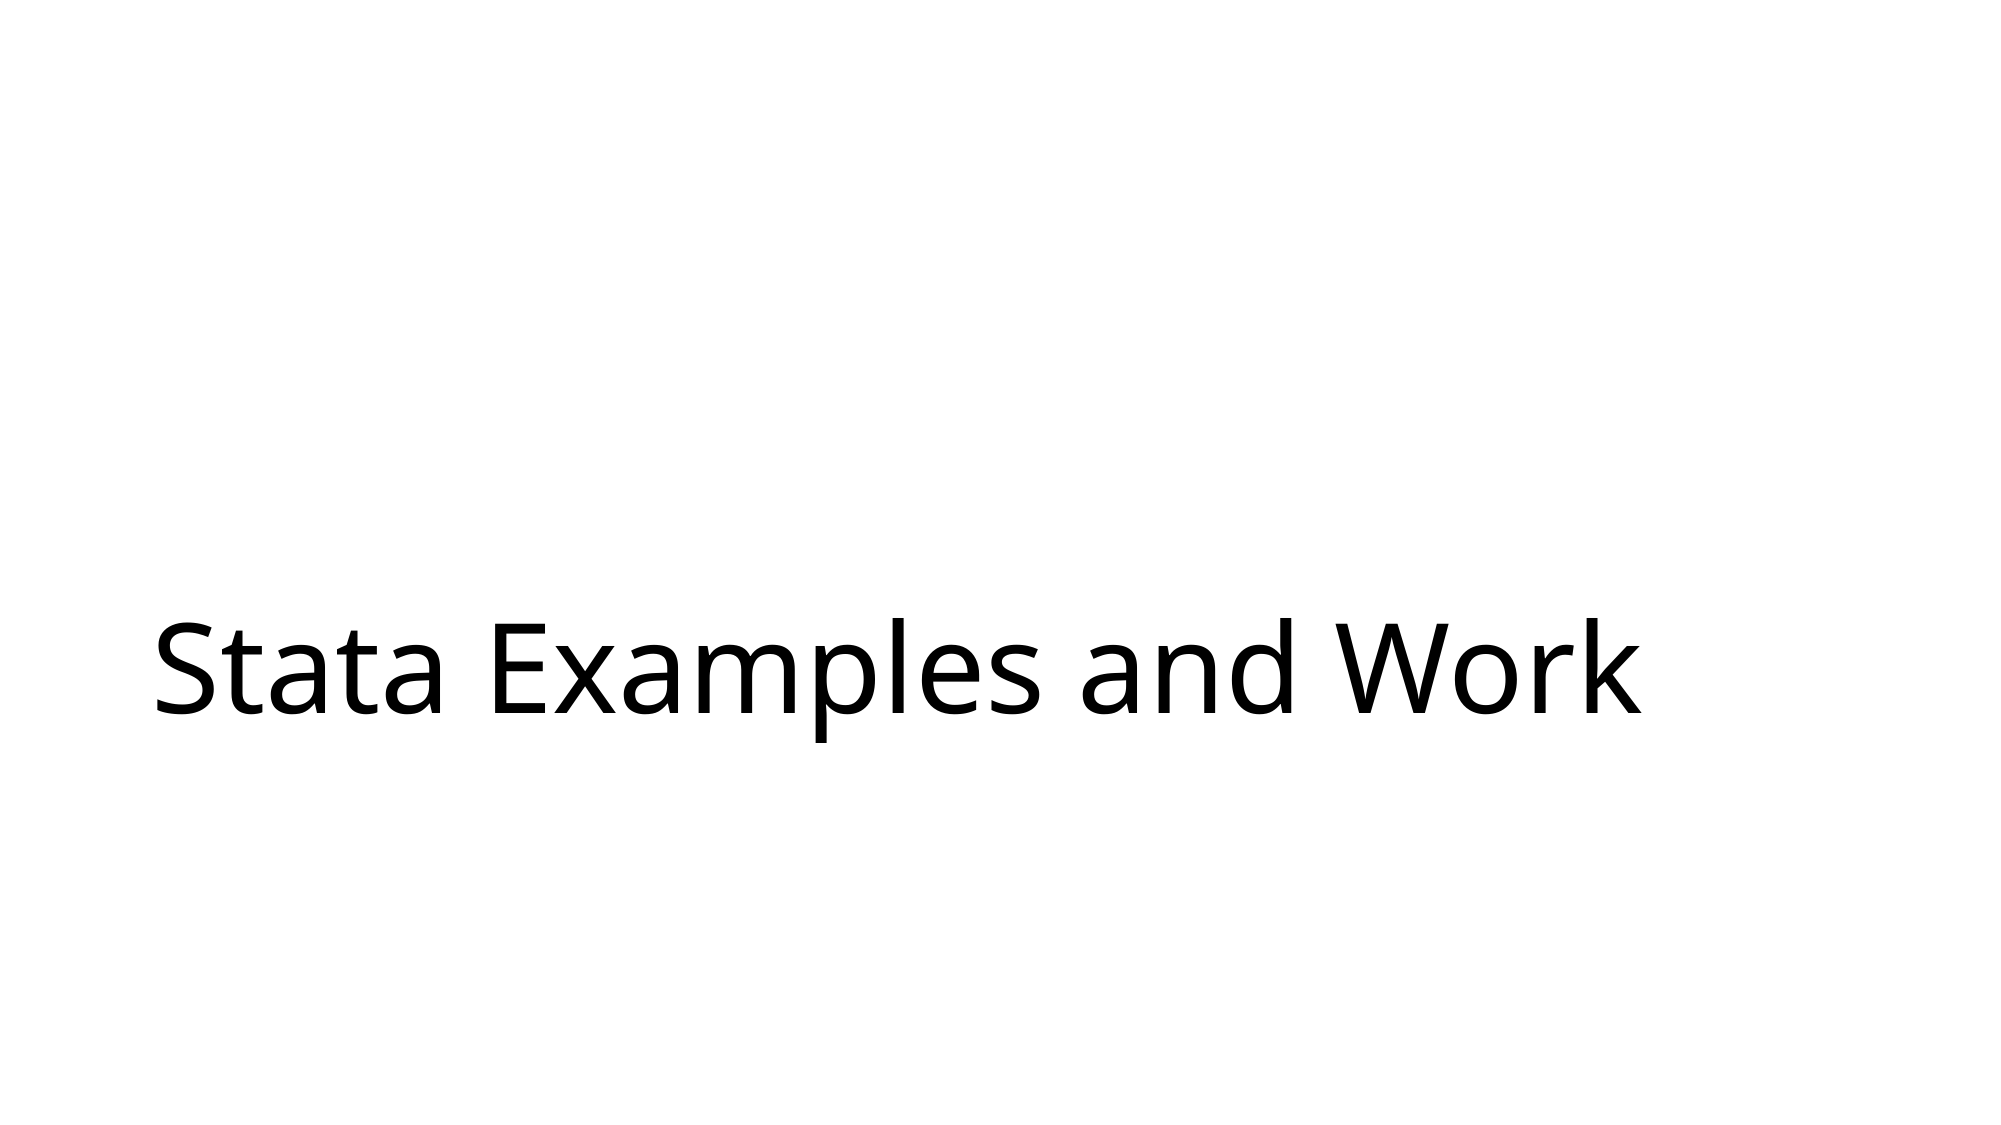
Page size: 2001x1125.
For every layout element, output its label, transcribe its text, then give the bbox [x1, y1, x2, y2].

title Stata Examples and Work [136, 280, 1862, 749]
